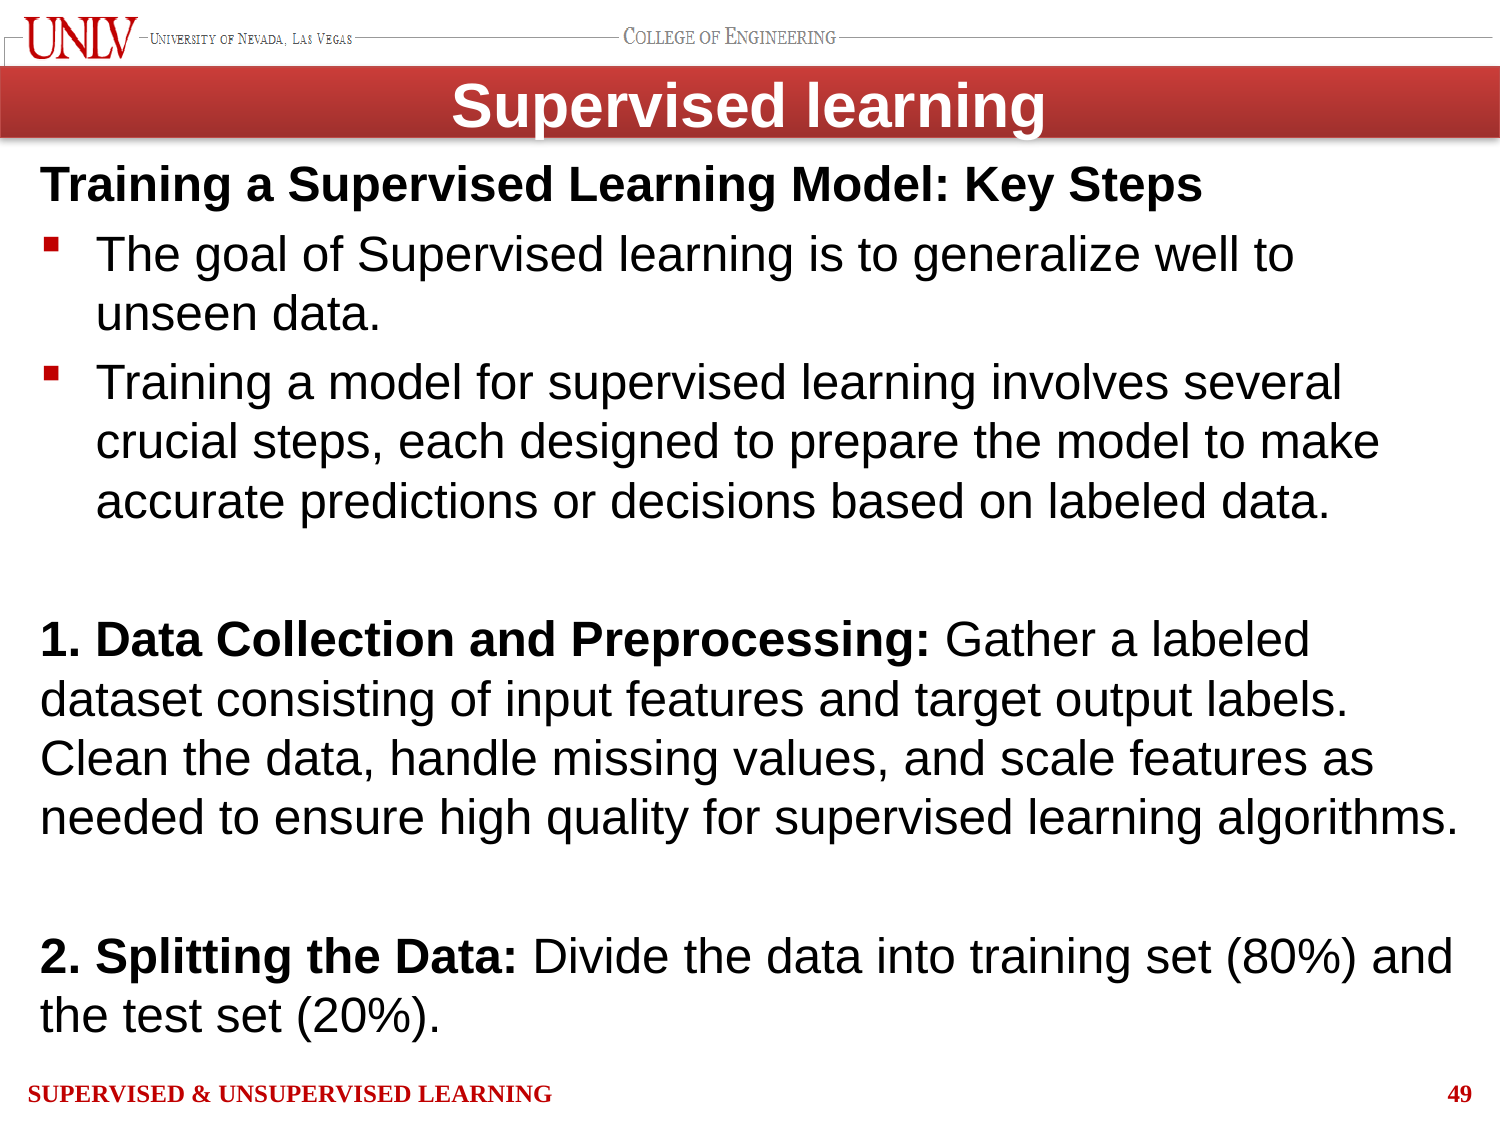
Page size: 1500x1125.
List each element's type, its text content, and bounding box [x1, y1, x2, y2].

slide_number 49 [1400, 1072, 1488, 1113]
list Training a Supervised Learning Model: Key Steps The goal of Supervised learning is to generalize well to unseen data. Training a model for supervised learning involves several crucial steps, each designed to prepare the model to make accurate predictions or decisions based on labeled data. 1. Data Collection and Preprocessing: Gather a labeled dataset consisting of input features and target output labels. Clean the data, handle missing values, and scale features as needed to ensure high quality for supervised learning algorithms. 2. Splitting the Data: Divide the data into training set (80%) and the test set (20%). [24, 144, 1475, 1072]
footer Supervised & Unsupervised Learning [12, 1072, 1400, 1113]
picture [0, 0, 1500, 66]
title Supervised learning [0, 66, 1500, 138]
picture [0, 138, 1500, 1125]
